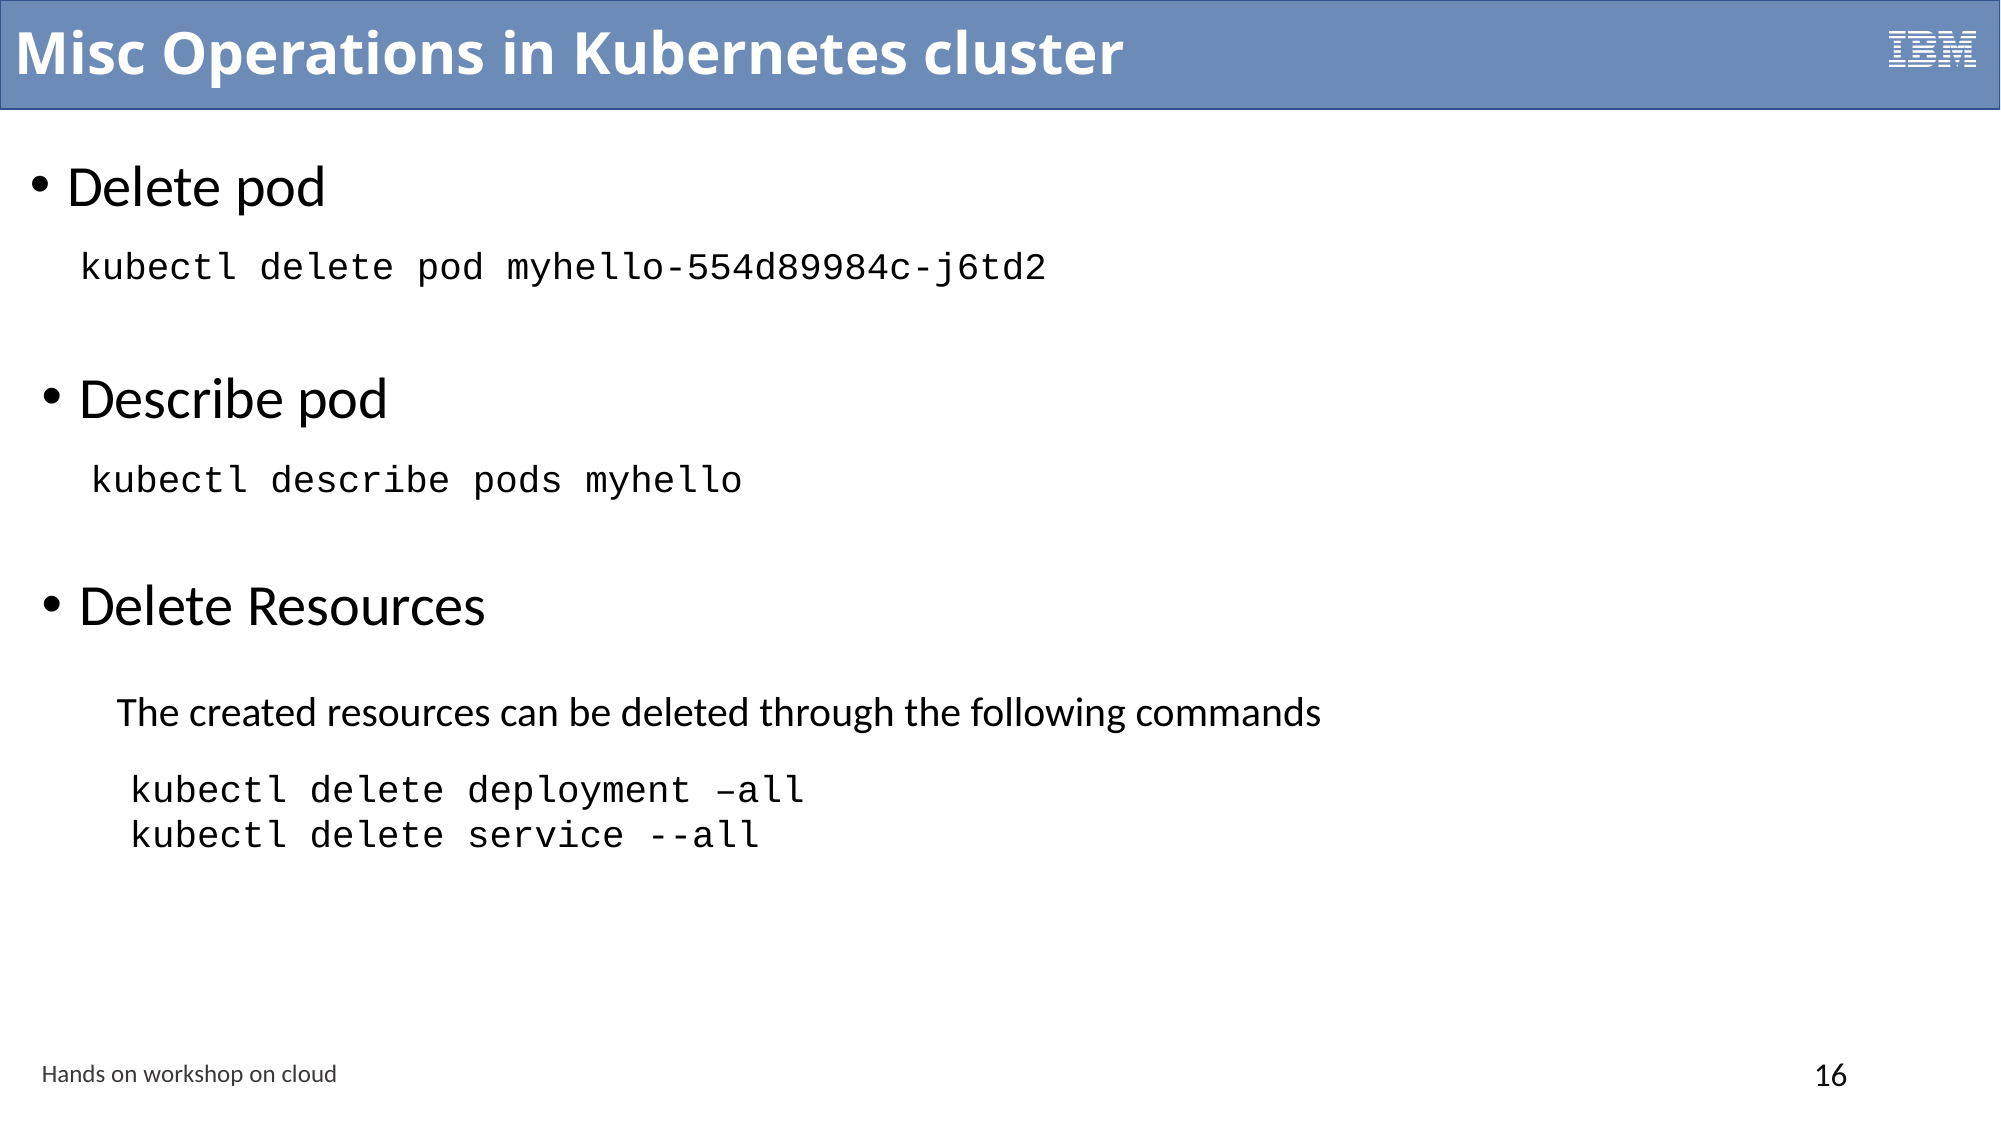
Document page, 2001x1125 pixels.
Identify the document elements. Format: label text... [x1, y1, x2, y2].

text_box kubectl delete pod myhello-554d89984c-j6td2 [64, 235, 1062, 295]
title Misc Operations in Kubernetes cluster [0, 3, 2000, 109]
text_box kubectl describe pods myhello [75, 447, 758, 507]
slide_number 16 [1412, 1042, 1863, 1103]
text_box Delete Resources The created resources can be deleted through the following commands [26, 568, 1958, 760]
text_box Describe pod [26, 360, 1958, 508]
text_box Delete pod [15, 148, 1946, 296]
text_box kubectl delete deployment –all kubectl delete service --all [114, 757, 820, 863]
slide_number Hands on workshop on cloud [26, 1042, 520, 1103]
